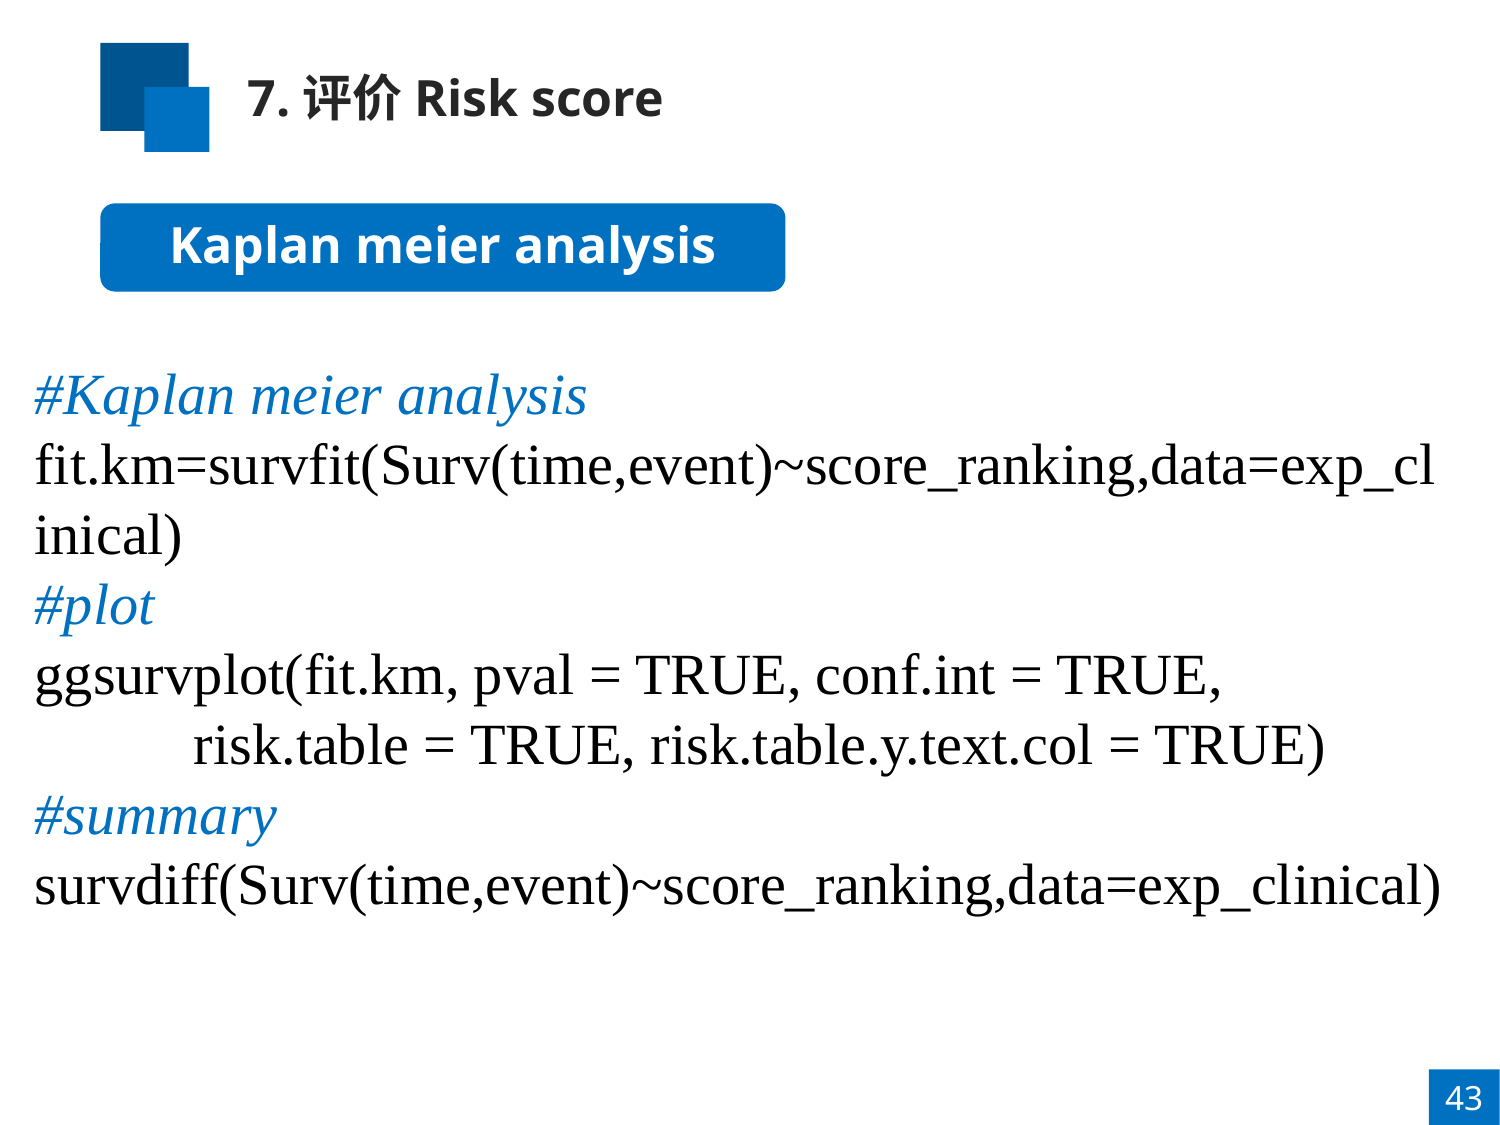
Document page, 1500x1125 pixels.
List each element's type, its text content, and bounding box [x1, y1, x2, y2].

text_box #Kaplan meier analysis fit.km=survfit(Surv(time,event)~score_ranking,data=exp_clinical) #plot ggsurvplot(fit.km, pval = TRUE, conf.int = TRUE, risk.table = TRUE, risk.table.y.text.col = TRUE) #summary survdiff(Surv(time,event)~score_ranking,data=exp_clinical) [19, 349, 1465, 924]
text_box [100, 42, 210, 152]
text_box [200, 1069, 1500, 1125]
text_box 7.评价Risk score [232, 59, 1400, 135]
text_box Kaplan meier analysis [99, 202, 787, 293]
